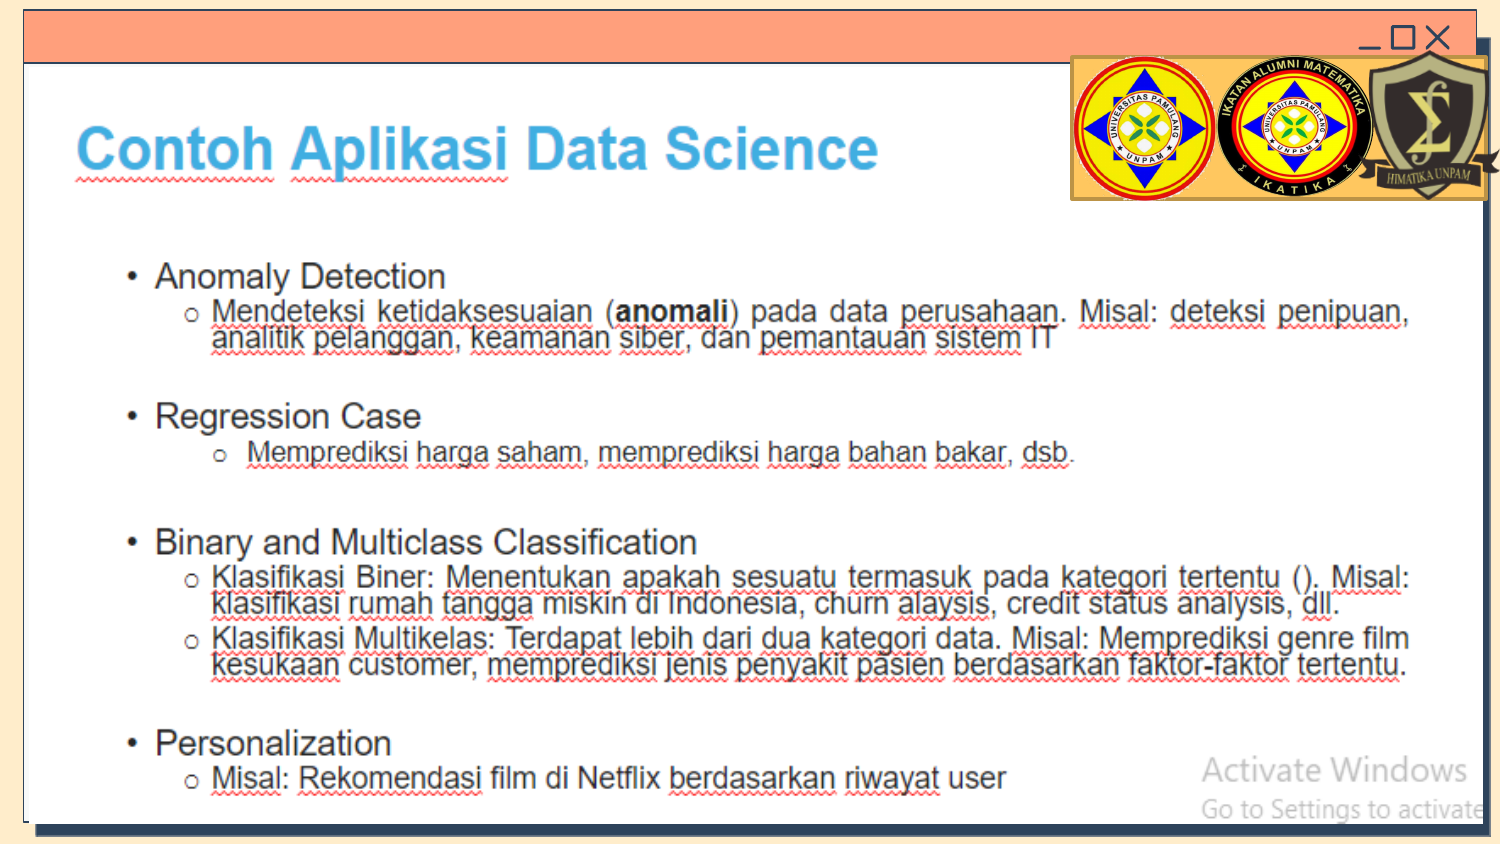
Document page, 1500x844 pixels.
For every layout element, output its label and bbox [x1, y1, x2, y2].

picture [29, 50, 1500, 824]
